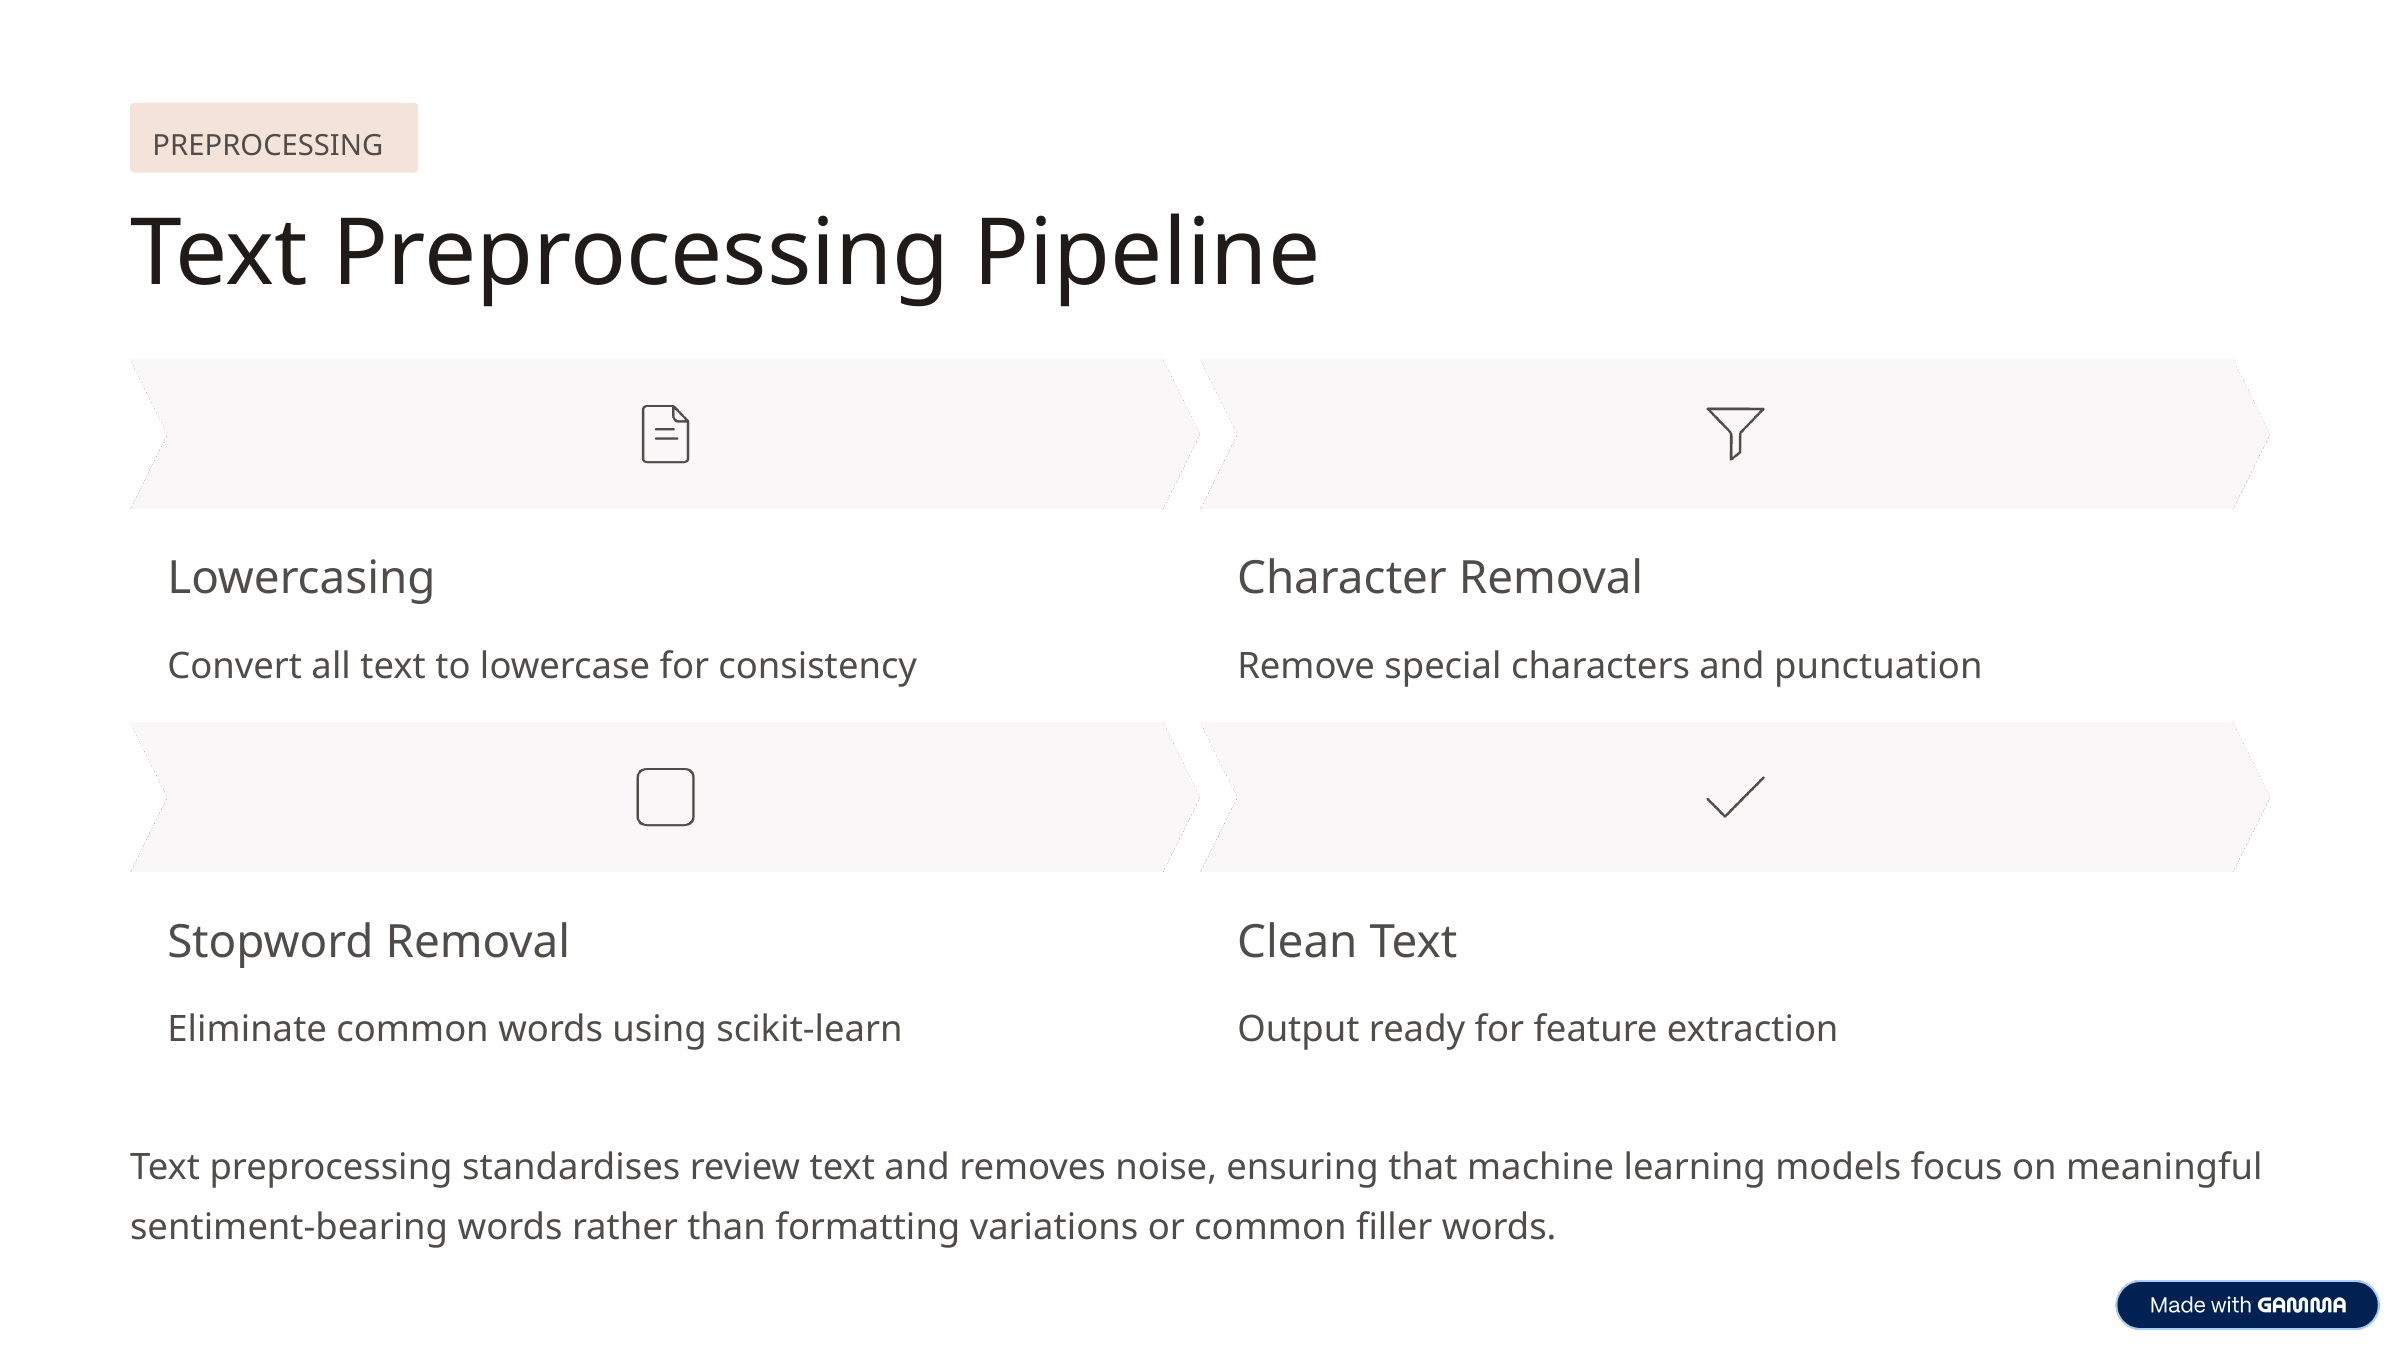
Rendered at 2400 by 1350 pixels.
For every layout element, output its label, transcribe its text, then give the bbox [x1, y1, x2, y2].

text_box Lowercasing [167, 545, 633, 604]
text_box Eliminate common words using scikit-learn [167, 989, 1163, 1049]
picture [2106, 1271, 2389, 1339]
text_box Clean Text [1237, 908, 1703, 967]
text_box Text preprocessing standardises review text and removes noise, ensuring that machine learning models focus on meaningful sentiment-bearing words rather than formatting variations or common filler words. [130, 1128, 2270, 1248]
text_box Text Preprocessing Pipeline [130, 187, 1386, 304]
text_box Remove special characters and punctuation [1237, 626, 2233, 686]
text_box Stopword Removal [167, 908, 633, 967]
text_box [130, 102, 419, 173]
text_box PREPROCESSING [152, 113, 396, 162]
picture [130, 359, 2270, 509]
text_box Character Removal [1237, 545, 1703, 604]
picture [130, 722, 2270, 872]
text_box Output ready for feature extraction [1237, 989, 2233, 1049]
text_box Convert all text to lowercase for consistency [167, 626, 1163, 686]
